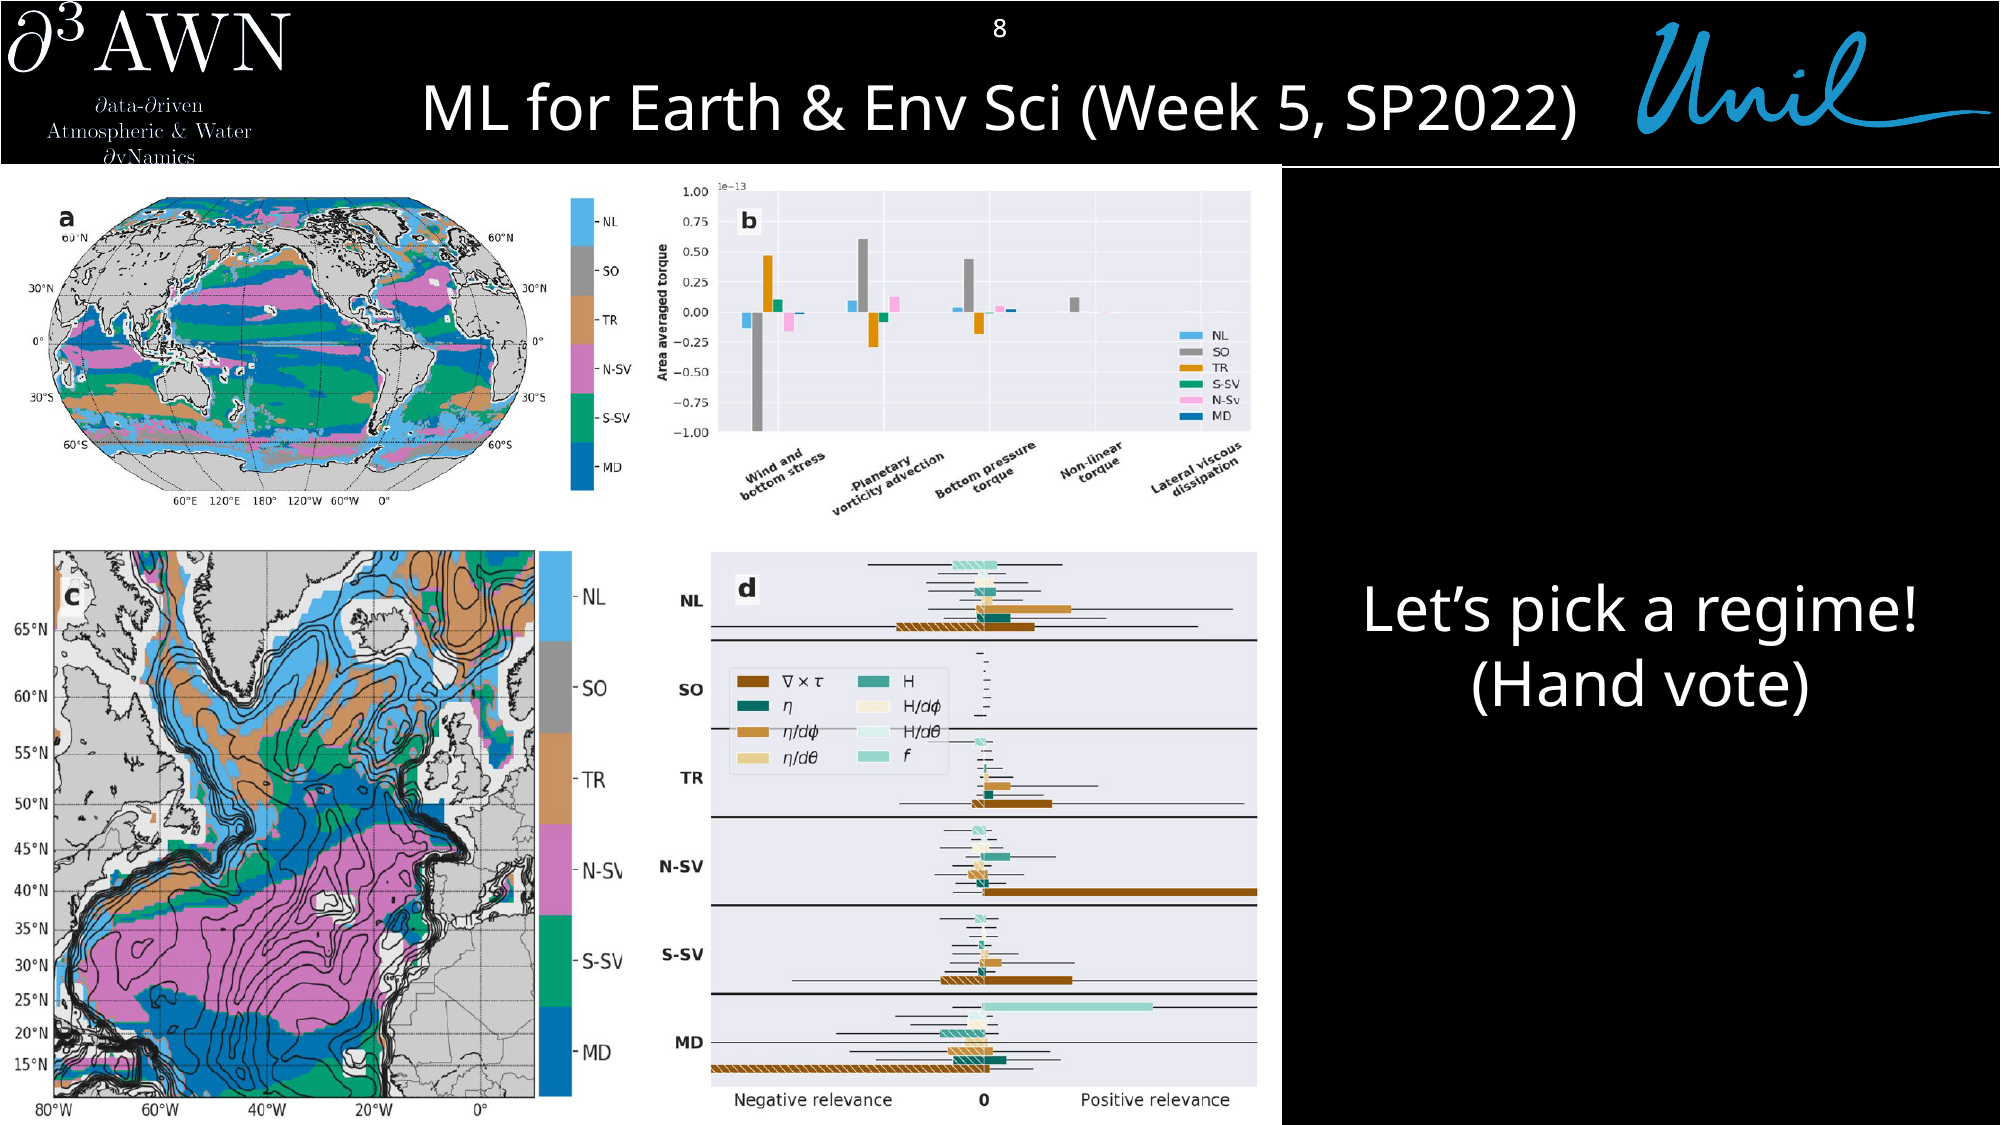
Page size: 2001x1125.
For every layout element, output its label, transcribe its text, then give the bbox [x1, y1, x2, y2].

picture [0, 0, 1282, 1125]
text_box Let’s pick a regime! (Hand vote) [1282, 561, 2000, 727]
slide_number 8 [774, 0, 1225, 60]
picture [1609, 22, 2000, 145]
